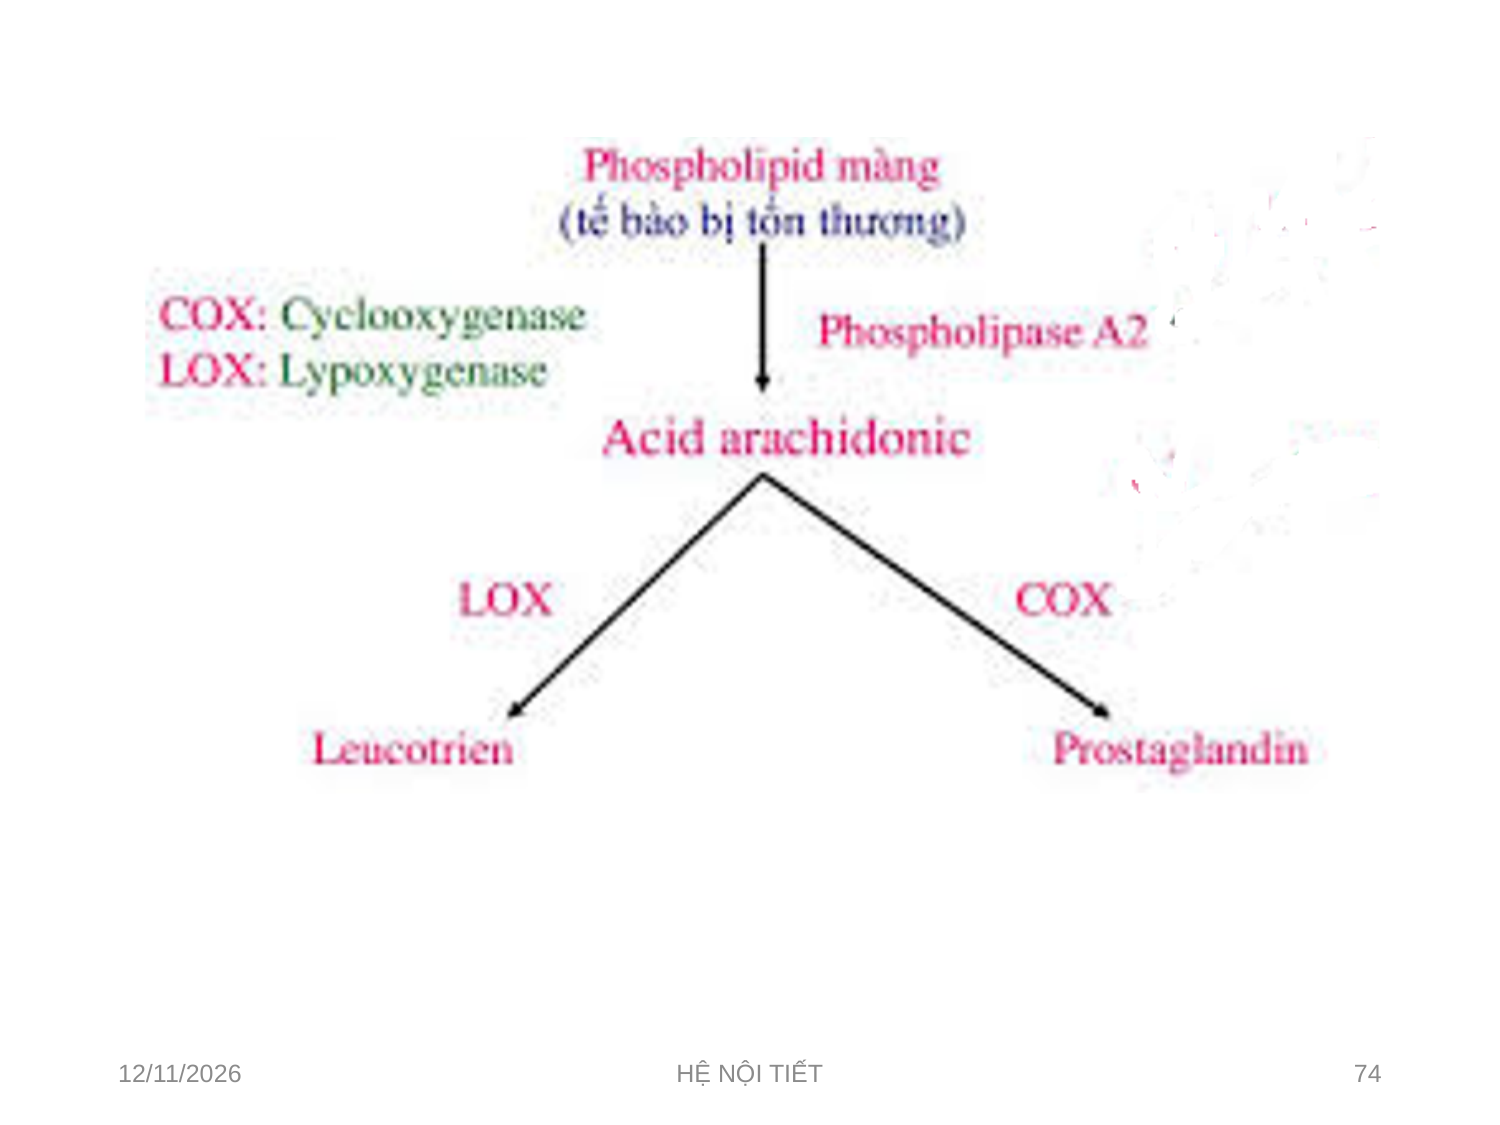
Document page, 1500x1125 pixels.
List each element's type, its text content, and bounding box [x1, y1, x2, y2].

slide_number 74 [1059, 1042, 1397, 1103]
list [139, 136, 1380, 803]
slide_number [103, 1042, 441, 1103]
footer HỆ NỘI TIẾT [496, 1042, 1004, 1103]
